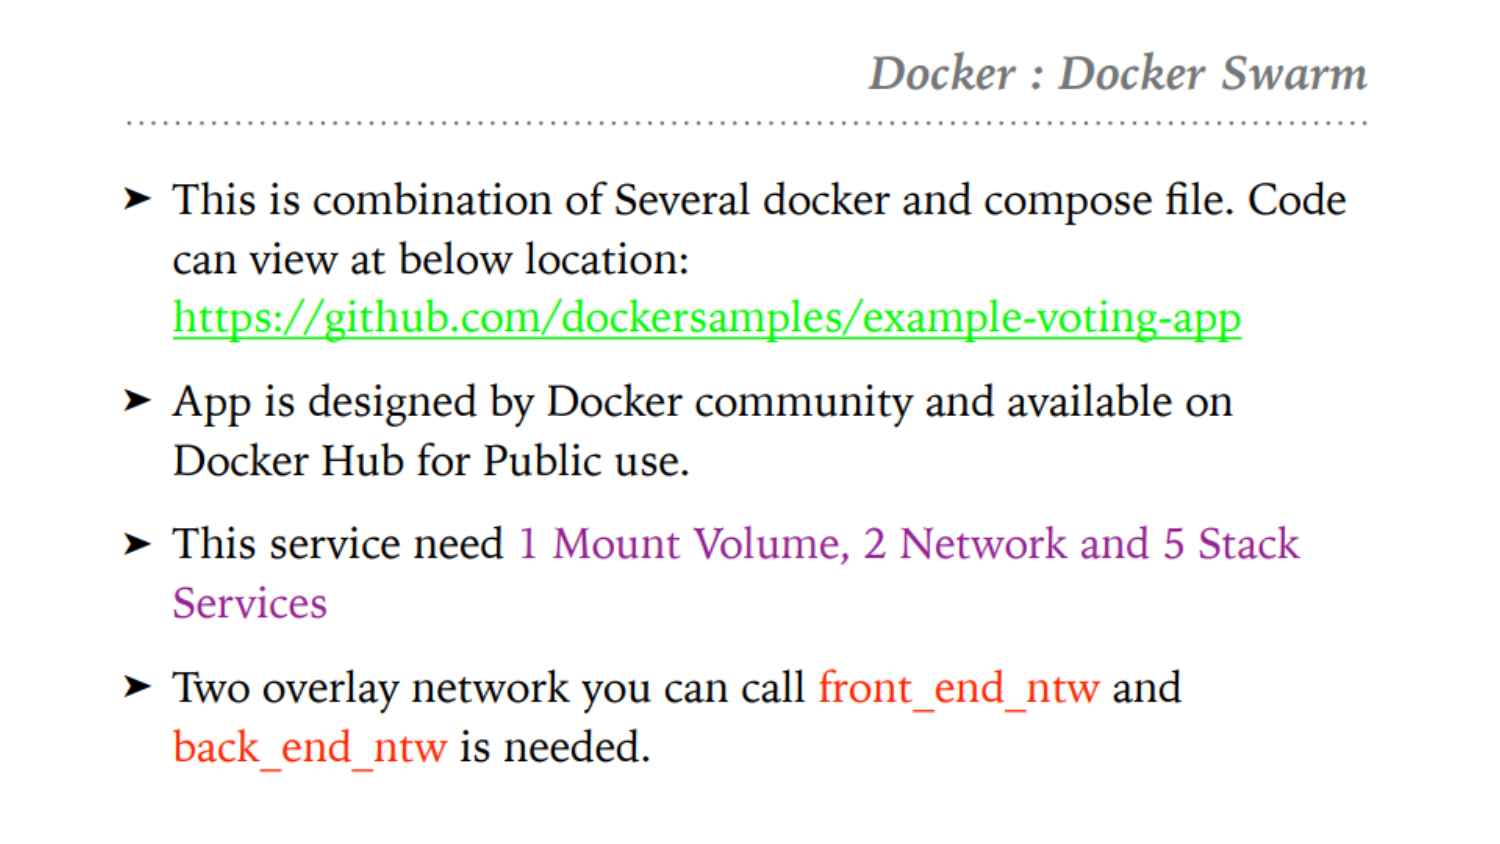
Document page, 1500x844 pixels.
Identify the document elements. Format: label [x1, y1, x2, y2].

picture [92, 22, 1408, 822]
